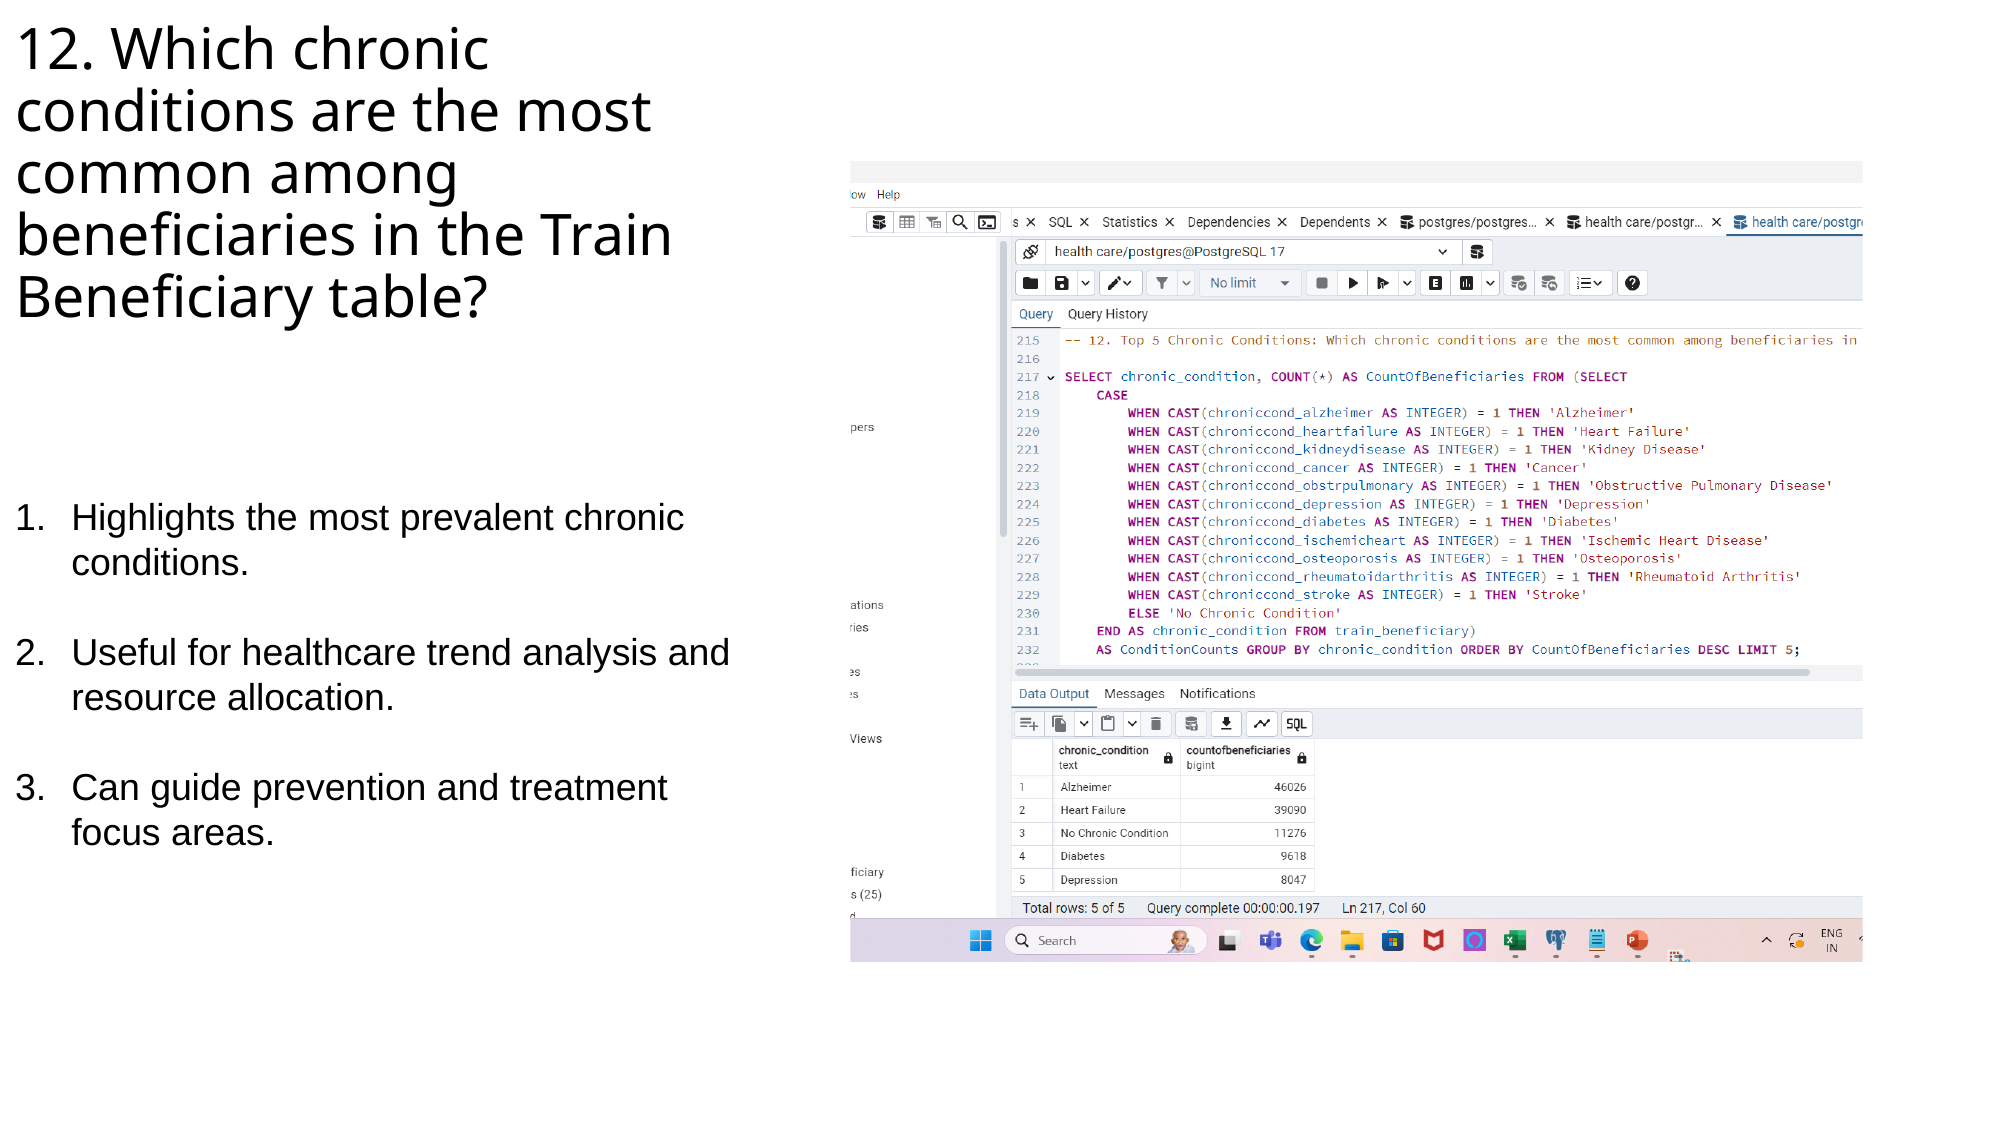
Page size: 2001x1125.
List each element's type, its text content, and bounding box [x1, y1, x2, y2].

list Highlights the most prevalent chronic conditions. Useful for healthcare trend analysis and resource allocation. Can guide prevention and treatment focus areas. [0, 323, 783, 977]
title 12. Which chronic conditions are the most common among beneficiaries in the Train Beneficiary table? [0, 12, 783, 323]
picture [850, 161, 1863, 962]
